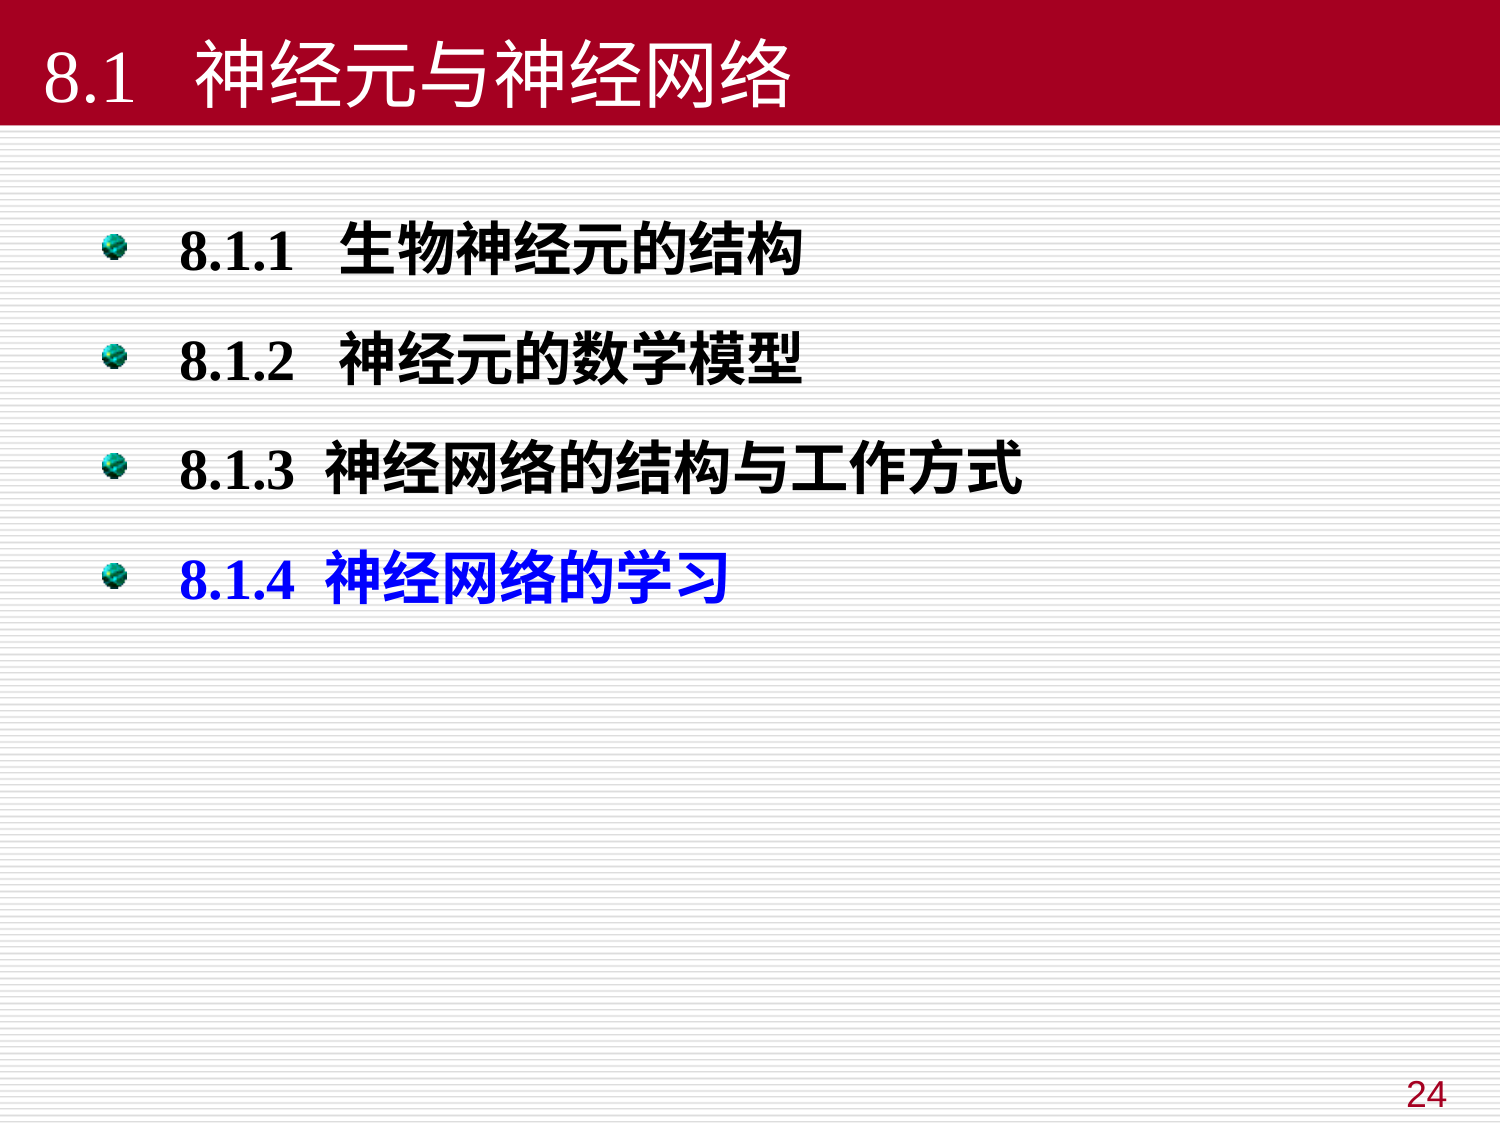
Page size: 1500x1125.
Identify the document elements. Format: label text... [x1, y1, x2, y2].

picture [0, 126, 1500, 1125]
text_box 8.1.1 生物神经元的结构 8.1.2 神经元的数学模型 8.1.3 神经网络的结构与工作方式 8.1.4 神经网络的学习 [87, 176, 1459, 1063]
title 8.1 神经元与神经网络 [0, 0, 1500, 126]
slide_number 24 [1137, 1062, 1463, 1122]
